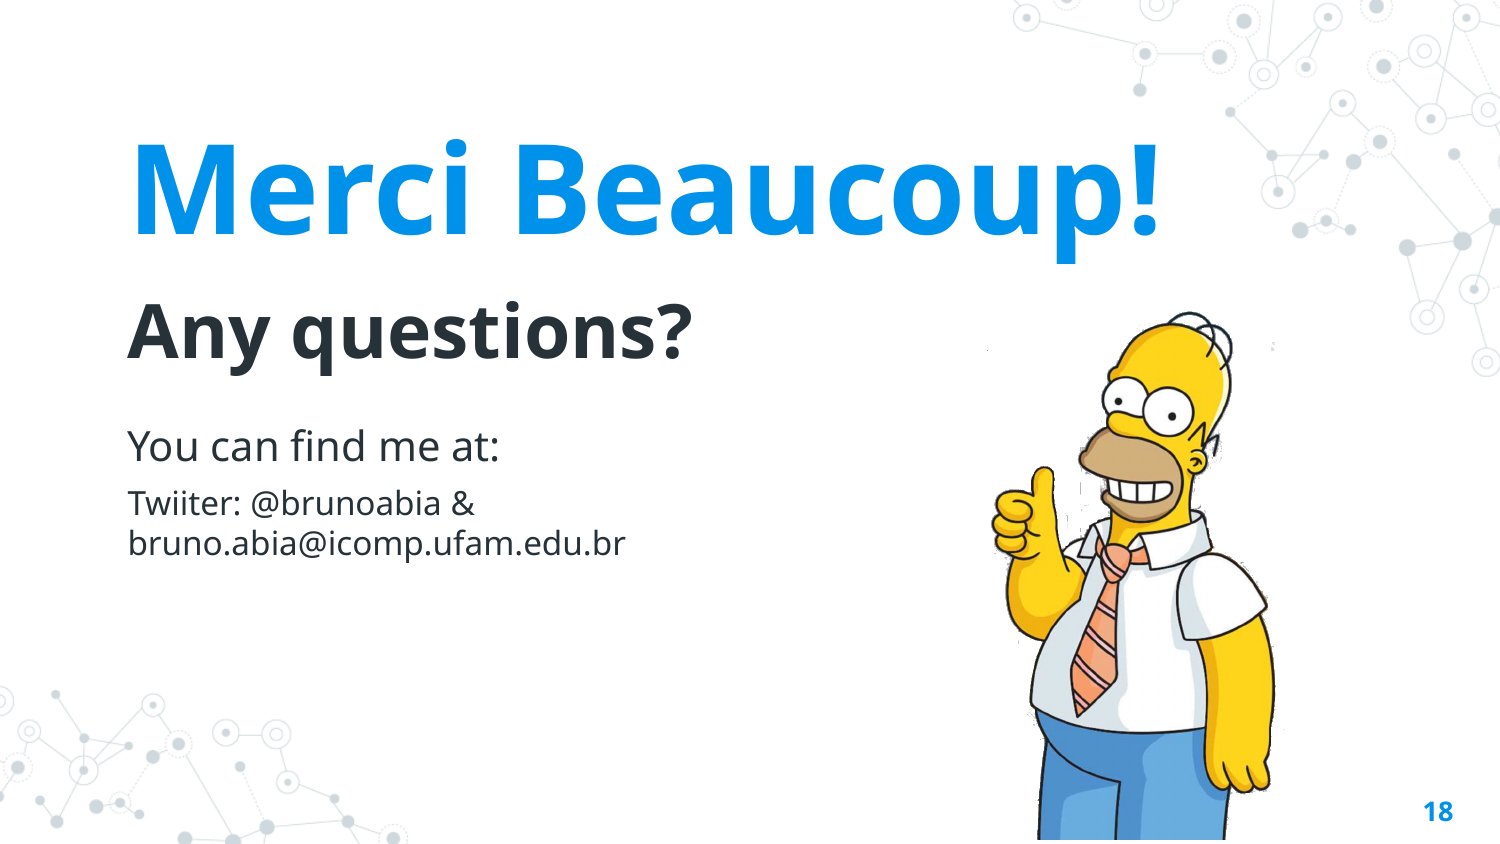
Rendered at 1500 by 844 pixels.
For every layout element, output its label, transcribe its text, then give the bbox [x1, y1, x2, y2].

list Any questions? [111, 268, 1195, 399]
picture [0, 0, 1500, 844]
title Merci Beaucoup! [111, 84, 1388, 276]
slide_number 18 [1405, 778, 1470, 843]
text_box You can find me at: Twiiter: @brunoabia & bruno.abia@icomp.ufam.edu.br [112, 404, 911, 808]
